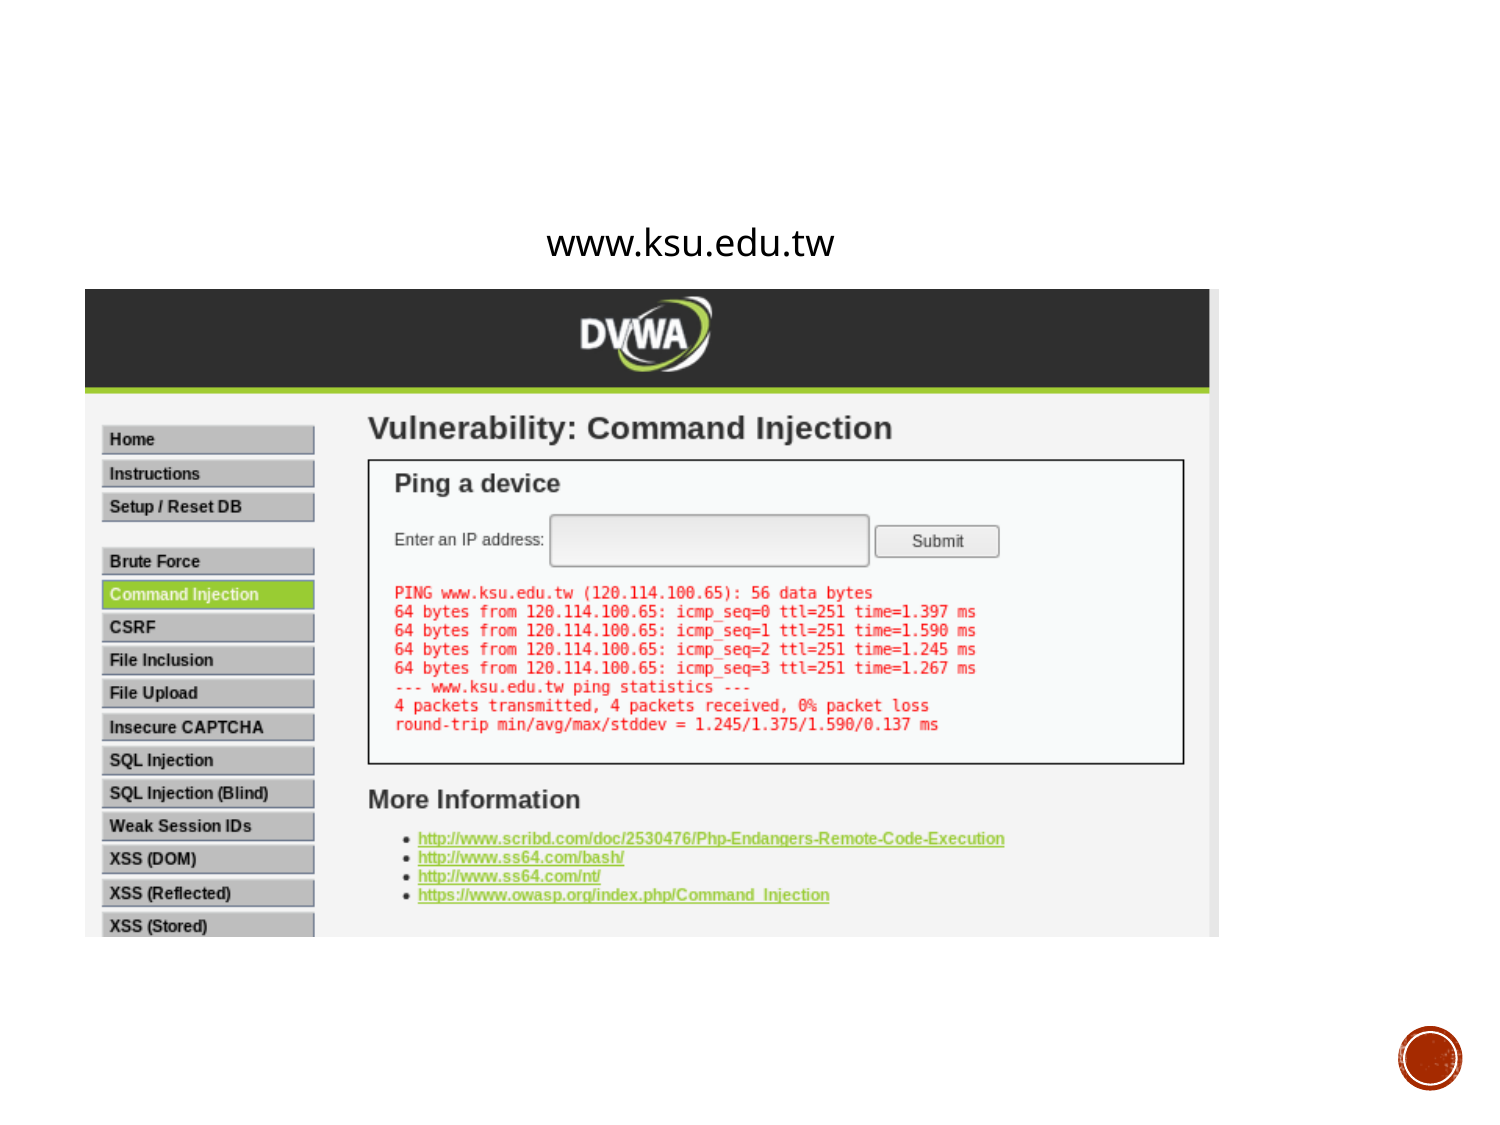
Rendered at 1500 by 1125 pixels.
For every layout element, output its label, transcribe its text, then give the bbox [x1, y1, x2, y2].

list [88, 293, 1216, 934]
text_box www.ksu.edu.tw [531, 211, 860, 272]
